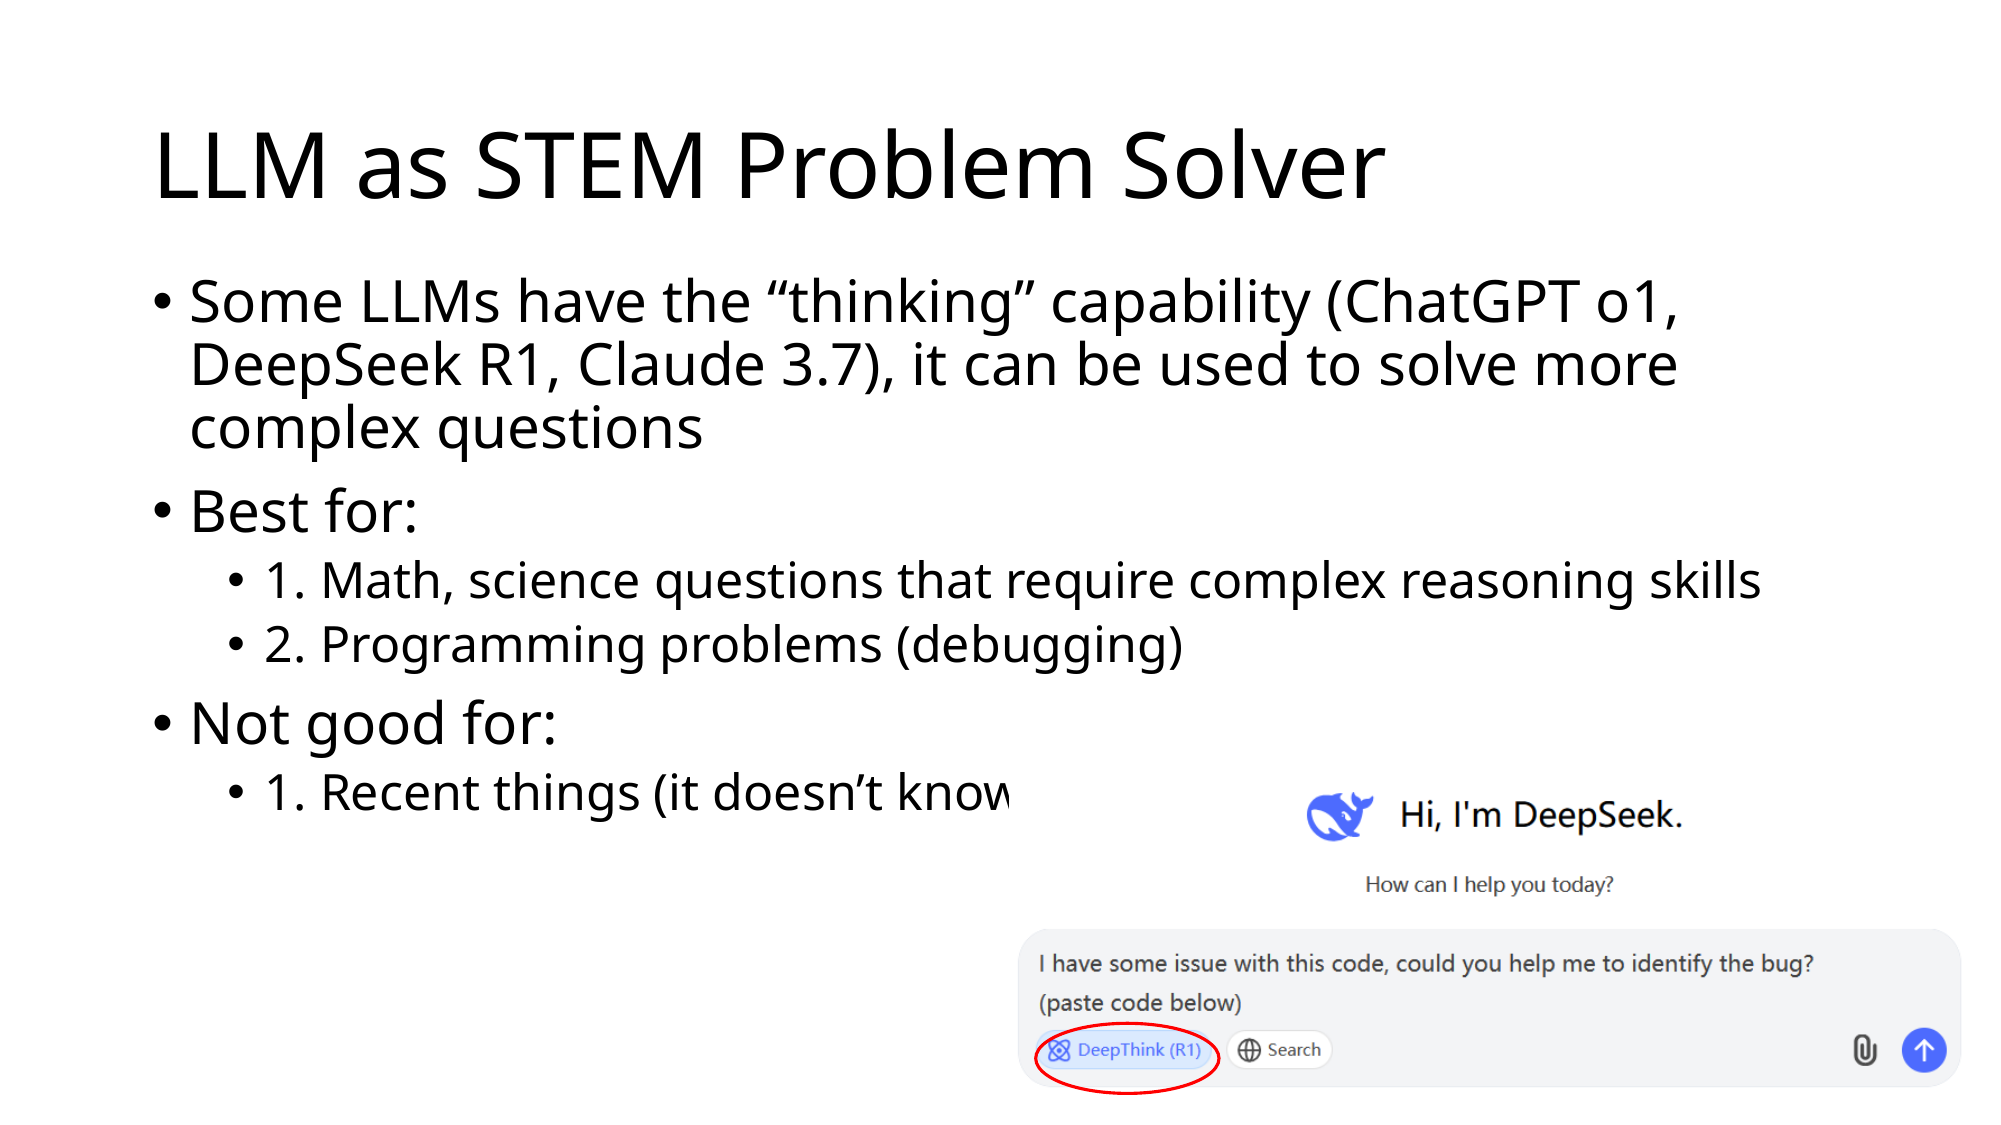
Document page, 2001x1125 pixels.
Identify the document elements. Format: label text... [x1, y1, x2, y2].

picture [1008, 744, 1967, 1094]
title LLM as STEM Problem Solver [137, 59, 1863, 264]
list Some LLMs have the “thinking” capability (ChatGPT o1, DeepSeek R1, Claude 3.7), it can be used to solve more complex questions Best for: 1. Math, science questions that require complex reasoning skills 2. Programming problems (debugging) Not good for: 1. Recent things (it doesn’t know) [137, 264, 1863, 979]
